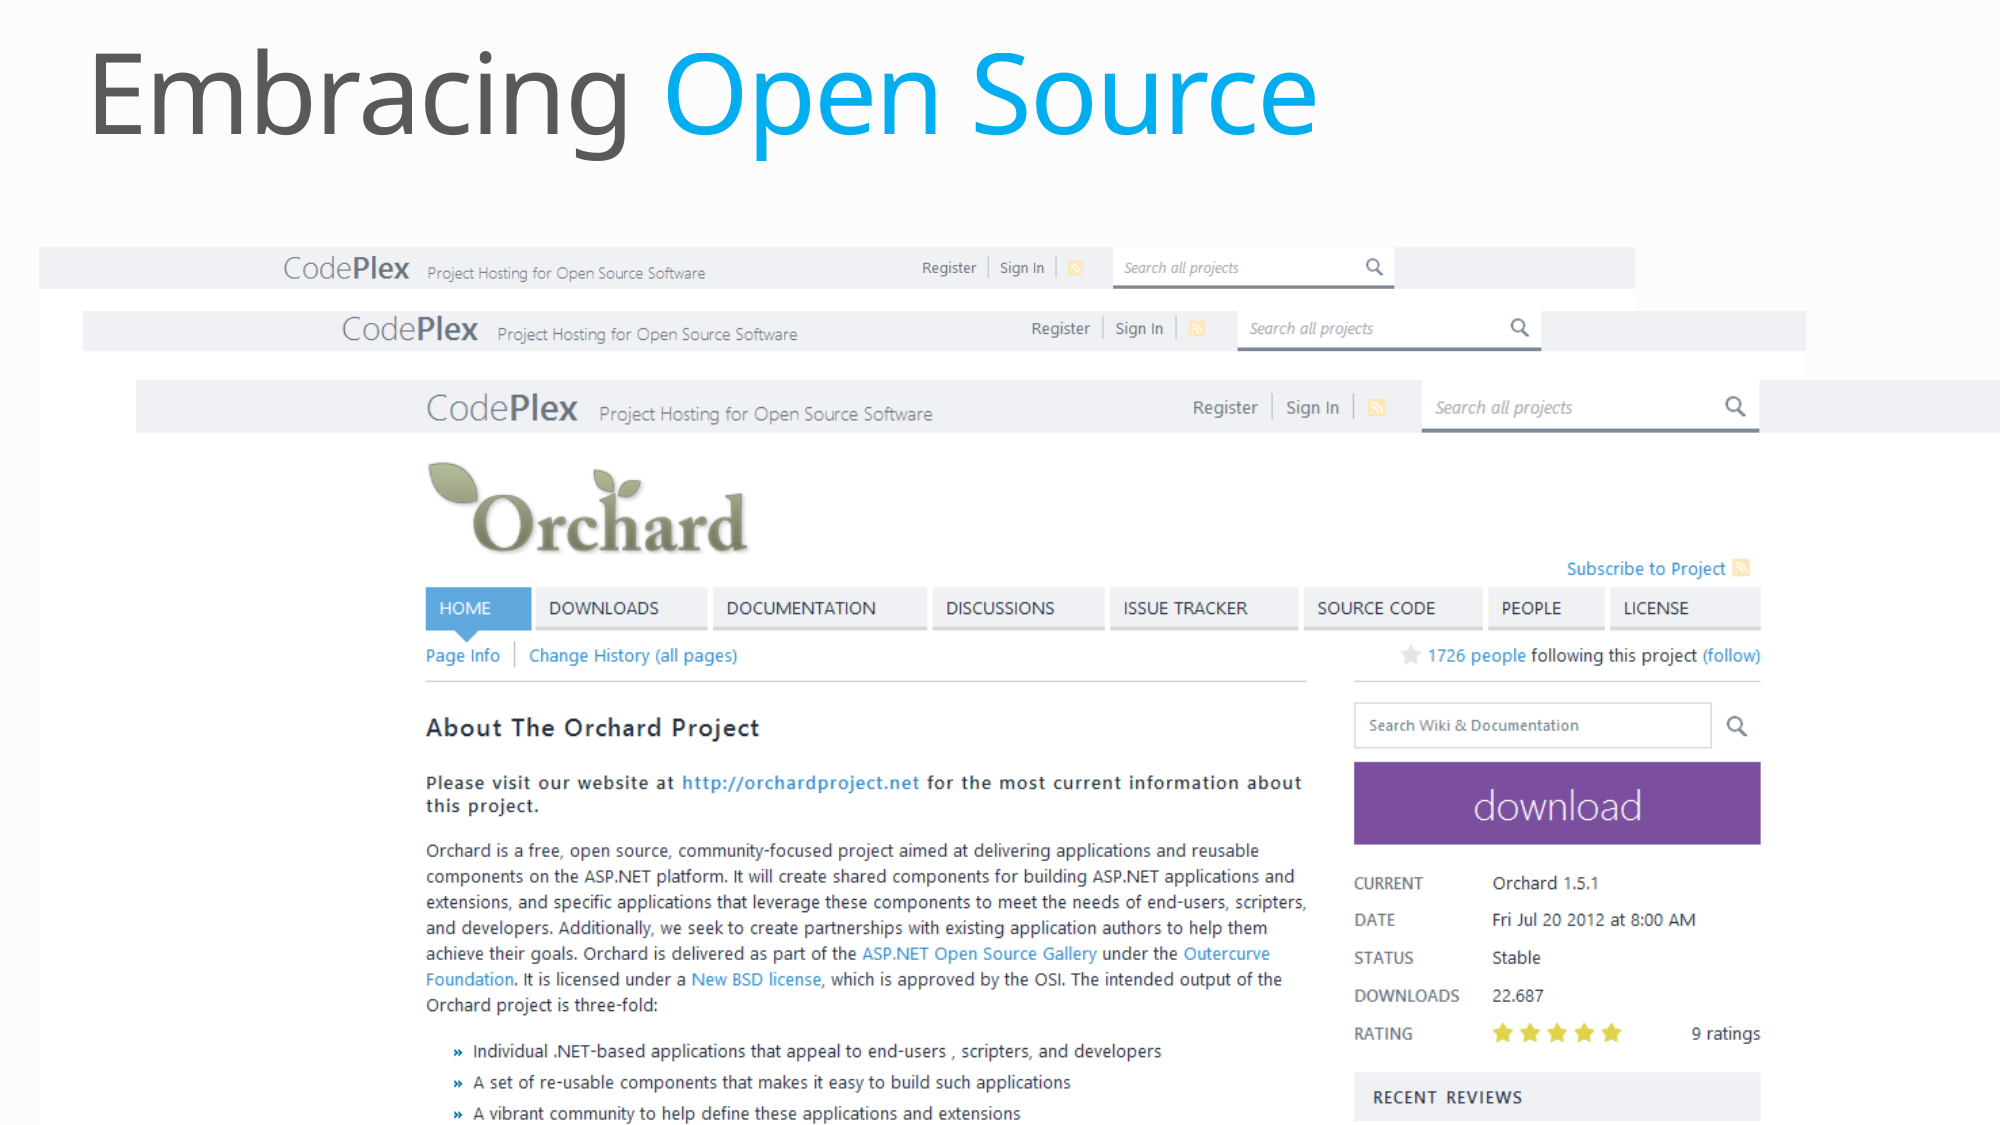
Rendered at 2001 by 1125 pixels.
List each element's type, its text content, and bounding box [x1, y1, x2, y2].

title Embracing Open Source [85, 37, 1915, 161]
picture [39, 247, 2000, 1125]
